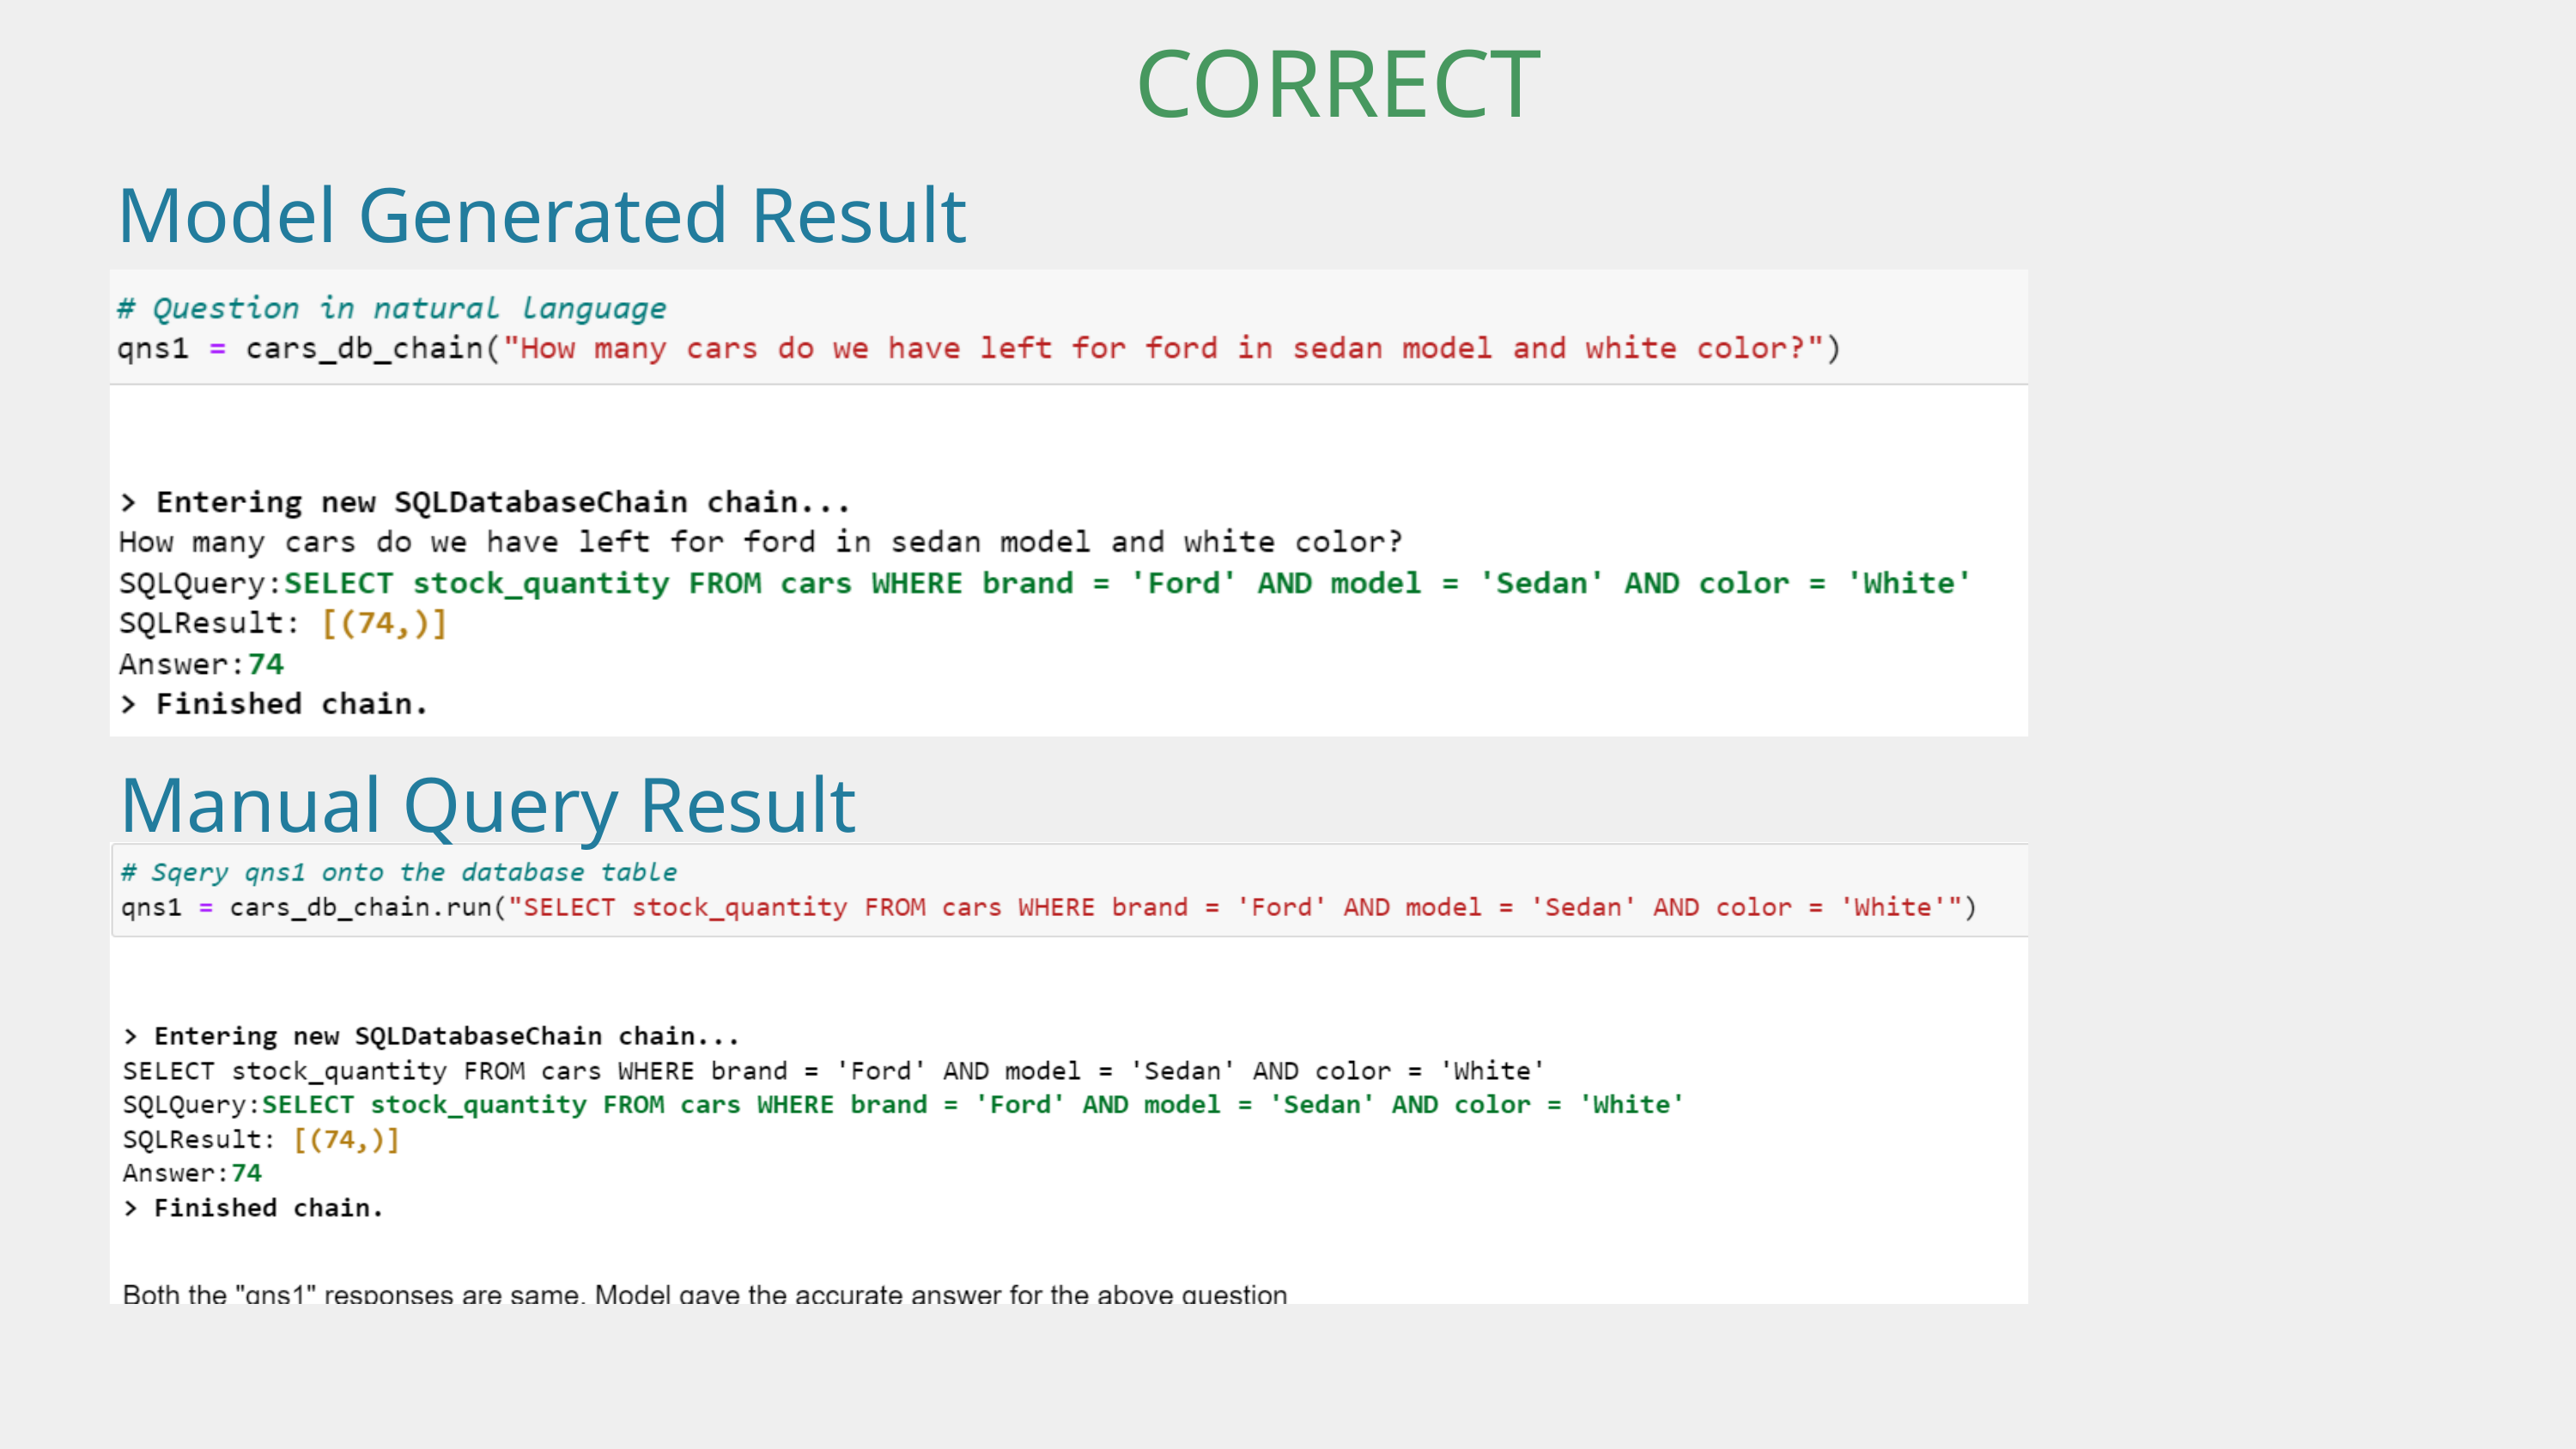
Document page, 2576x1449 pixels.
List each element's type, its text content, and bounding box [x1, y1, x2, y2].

text_box [109, 270, 2029, 737]
text_box Model Generated Result [0, 152, 1445, 258]
text_box [109, 842, 2029, 1304]
text_box Manual Query Result [0, 742, 1391, 848]
text_box CORRECT [1119, 4, 1558, 136]
